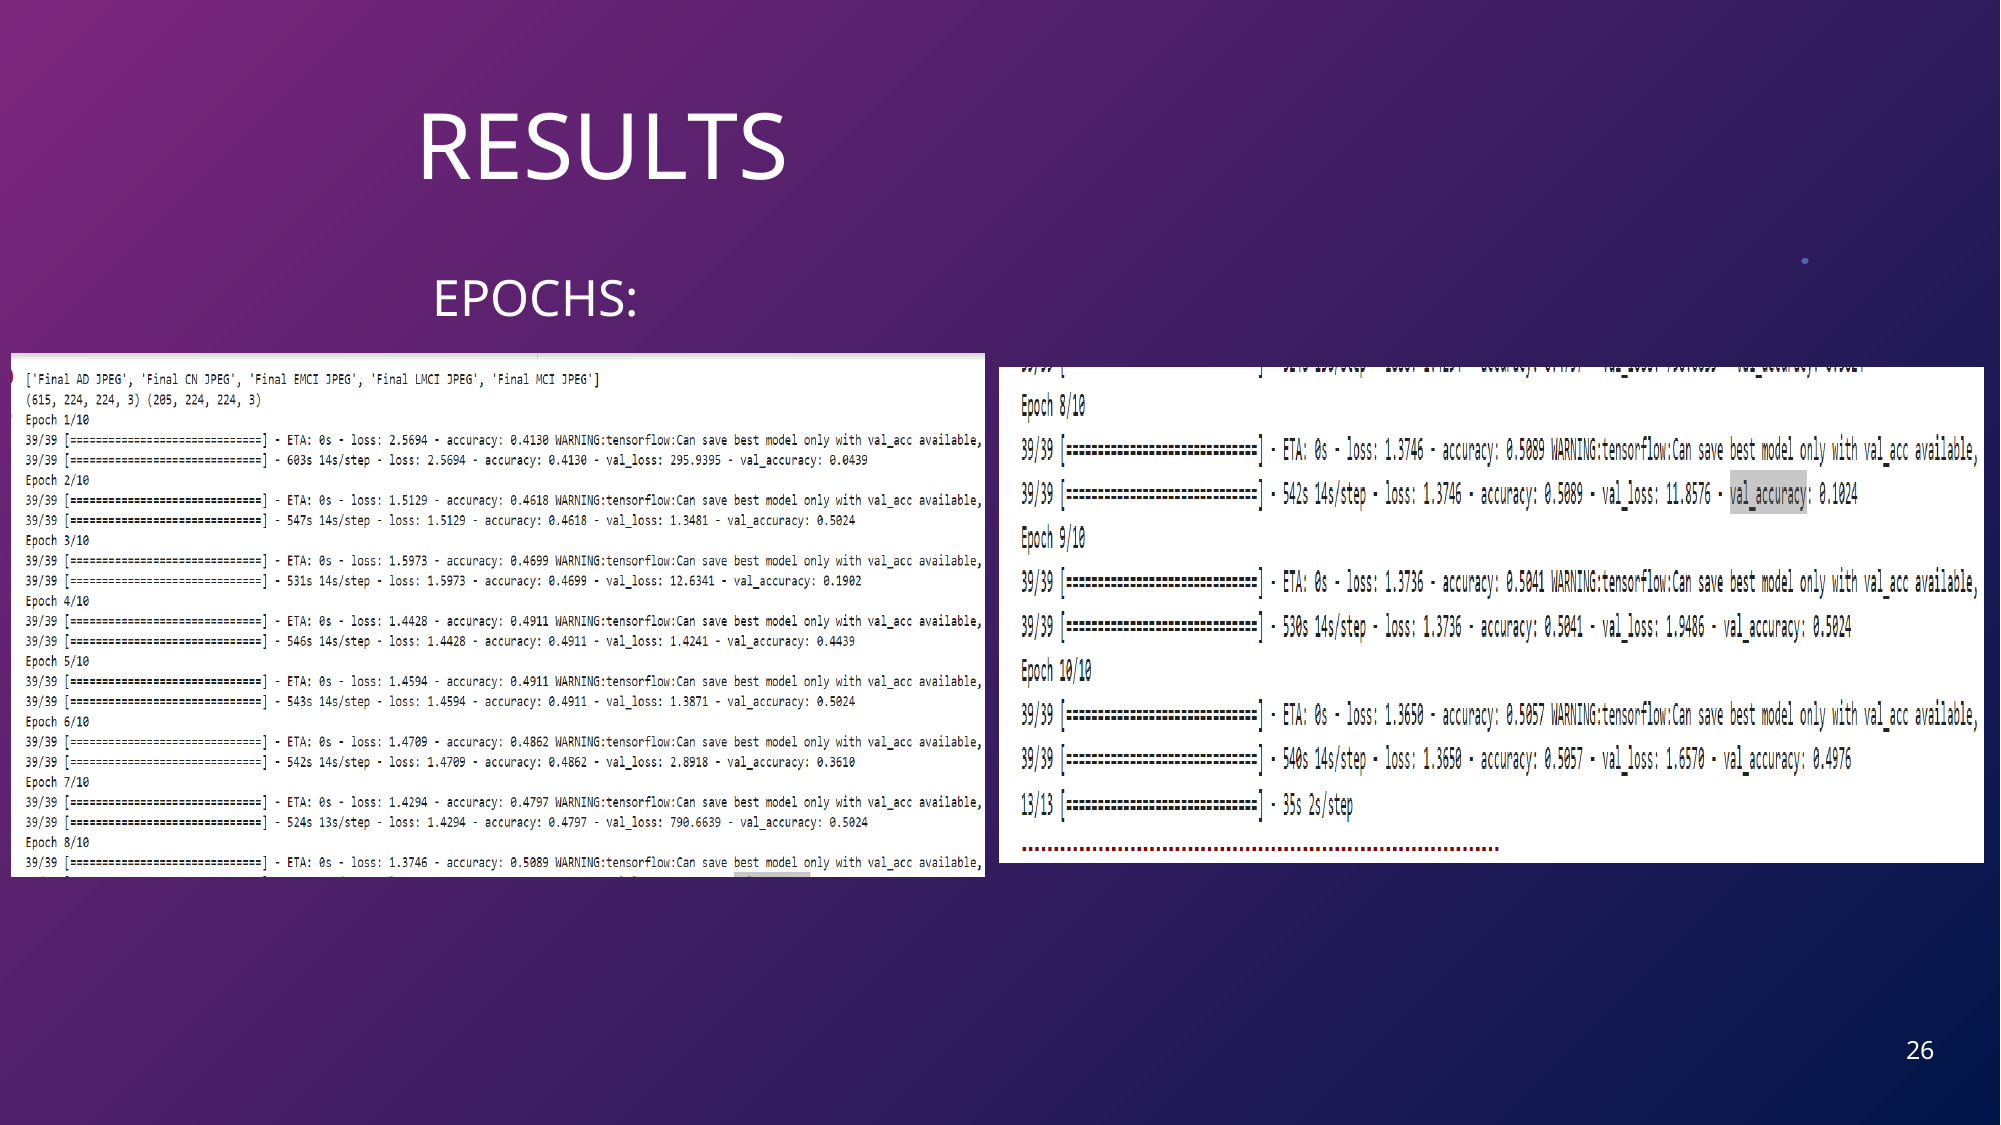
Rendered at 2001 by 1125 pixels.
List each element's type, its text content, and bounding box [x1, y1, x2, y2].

title RESULTS [400, 41, 1210, 259]
slide_number 26 [1499, 1021, 1950, 1082]
picture [999, 367, 1984, 863]
text_box EPOCHS: [417, 259, 655, 335]
picture [11, 353, 985, 877]
